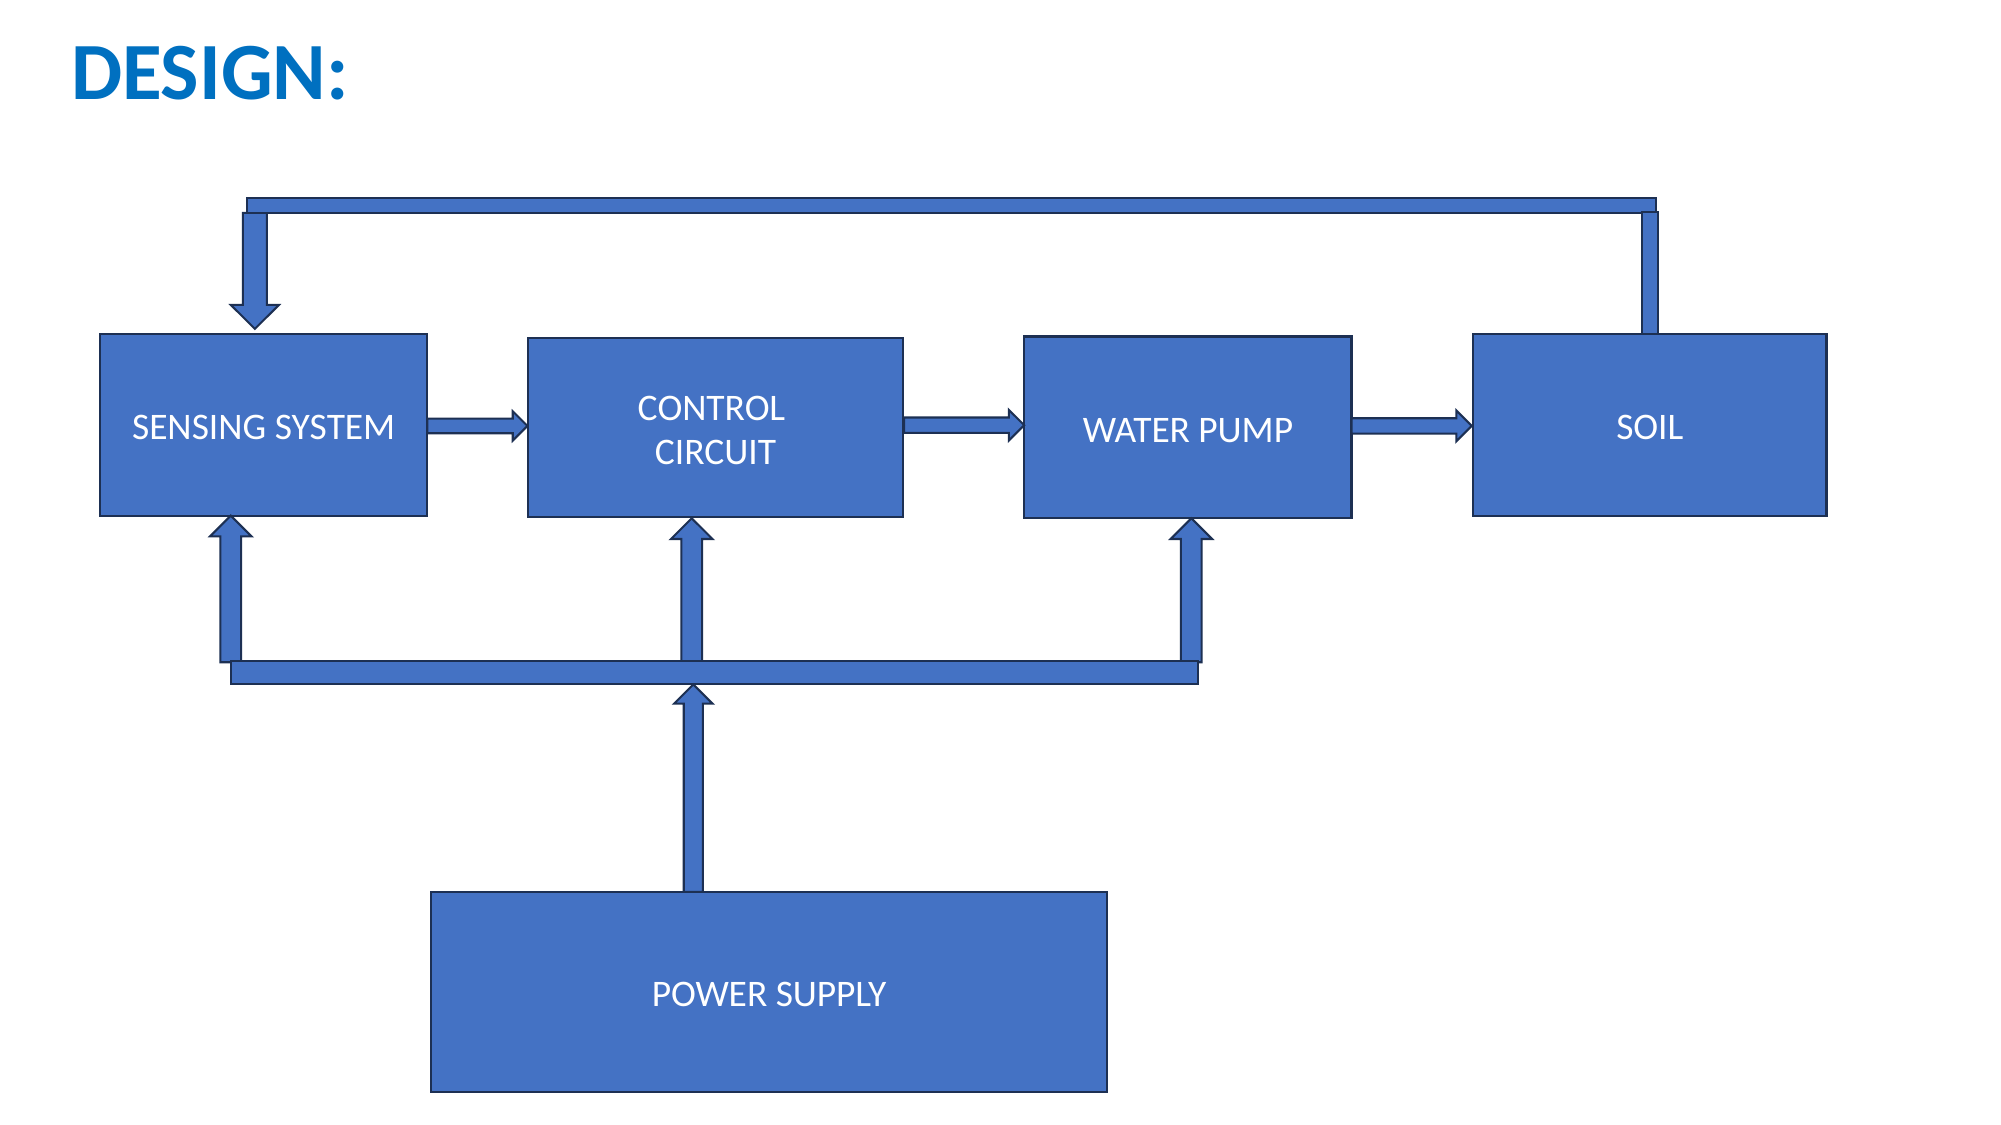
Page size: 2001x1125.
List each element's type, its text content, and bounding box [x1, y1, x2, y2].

text_box [904, 409, 1023, 441]
text_box [210, 516, 252, 663]
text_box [99, 333, 428, 516]
text_box [1170, 519, 1213, 663]
text_box [1641, 212, 1658, 333]
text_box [431, 891, 1108, 1093]
text_box [230, 661, 1199, 685]
text_box [230, 212, 279, 329]
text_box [527, 337, 904, 518]
title DESIGN: [3, 18, 417, 126]
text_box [1473, 333, 1827, 516]
text_box [246, 197, 1657, 213]
text_box [674, 684, 713, 891]
text_box [670, 518, 713, 661]
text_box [1023, 336, 1352, 519]
text_box [428, 411, 527, 441]
text_box [1352, 410, 1472, 442]
